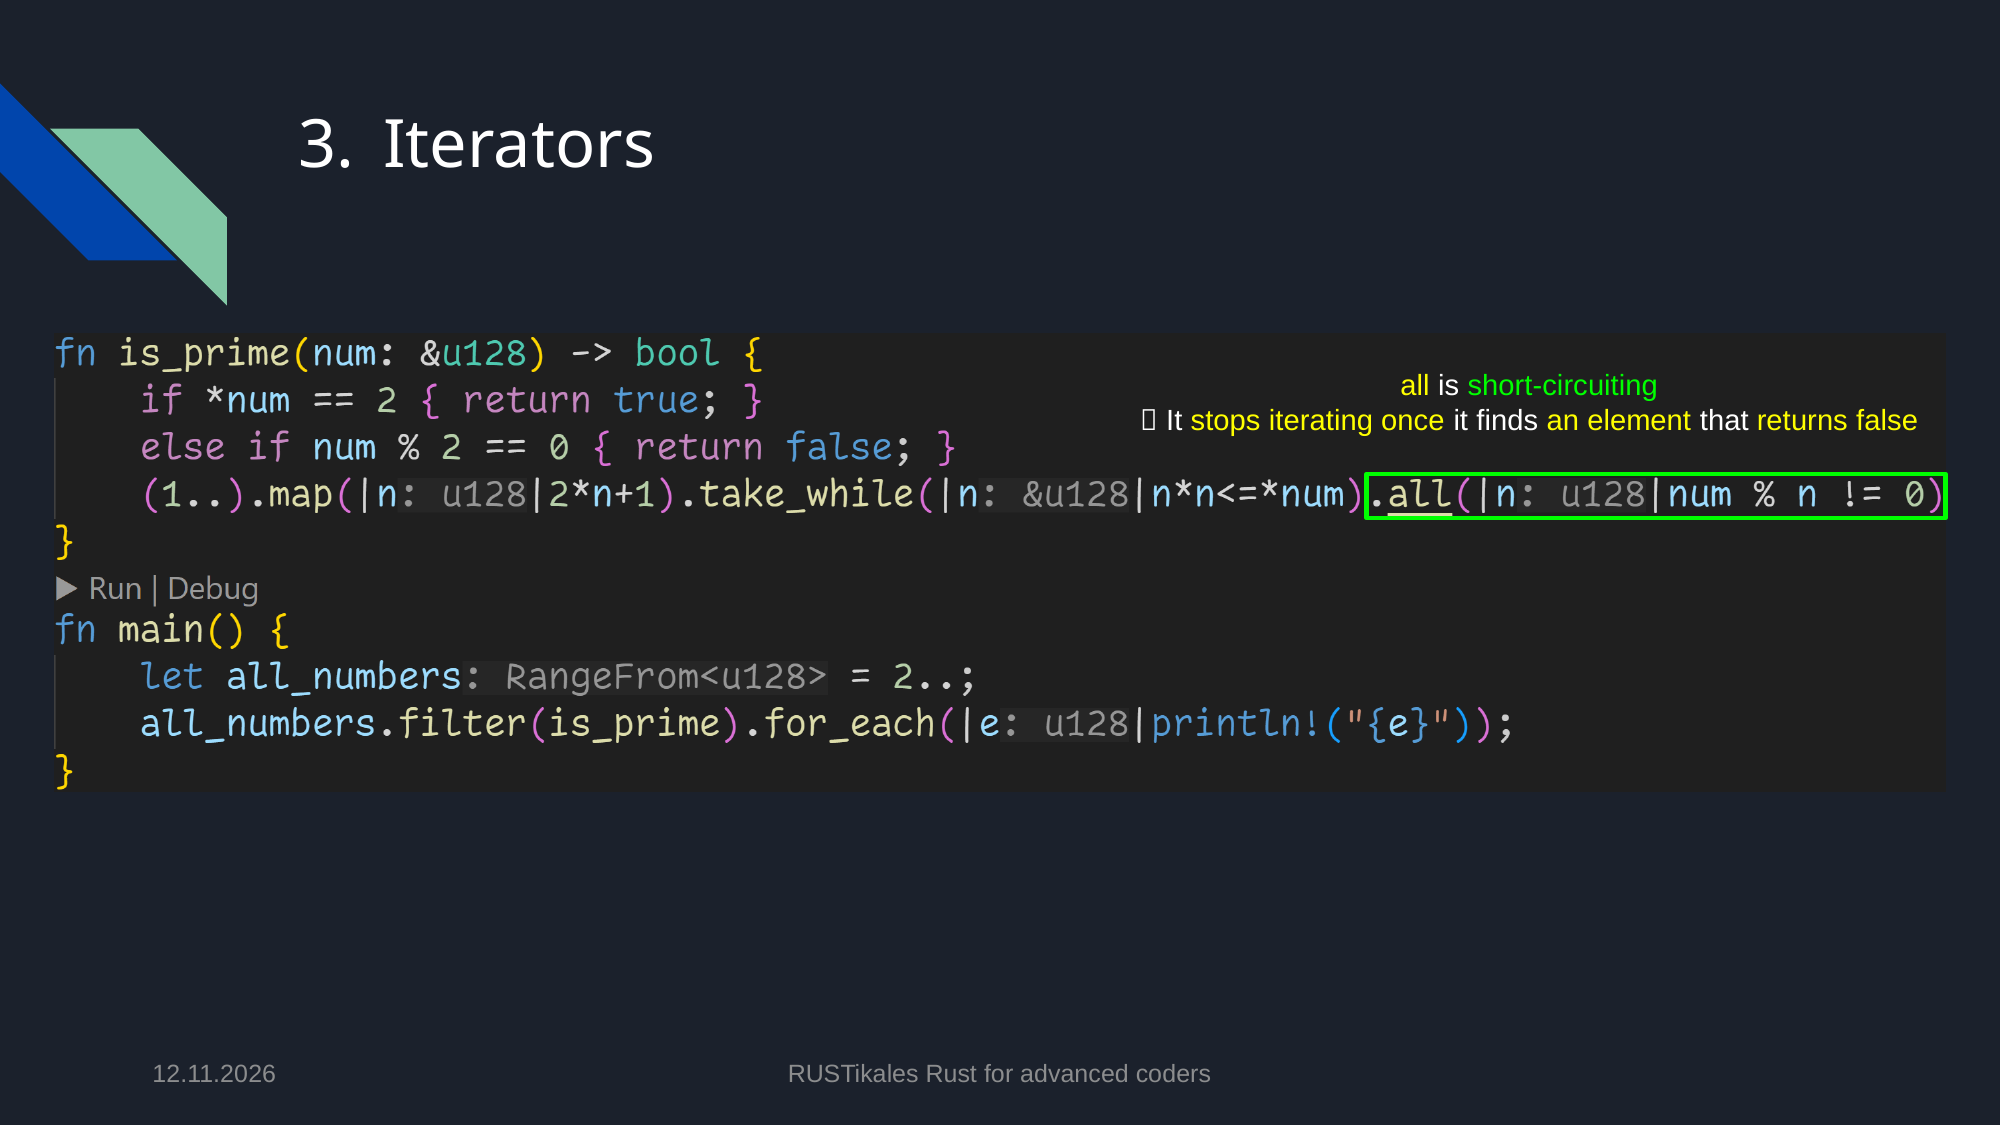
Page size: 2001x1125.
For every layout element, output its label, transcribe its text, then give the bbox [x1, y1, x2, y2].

footer RUSTikales Rust for advanced coders [662, 1042, 1338, 1103]
picture [54, 333, 1946, 792]
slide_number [137, 1042, 588, 1103]
title Iterators [283, 86, 1824, 287]
